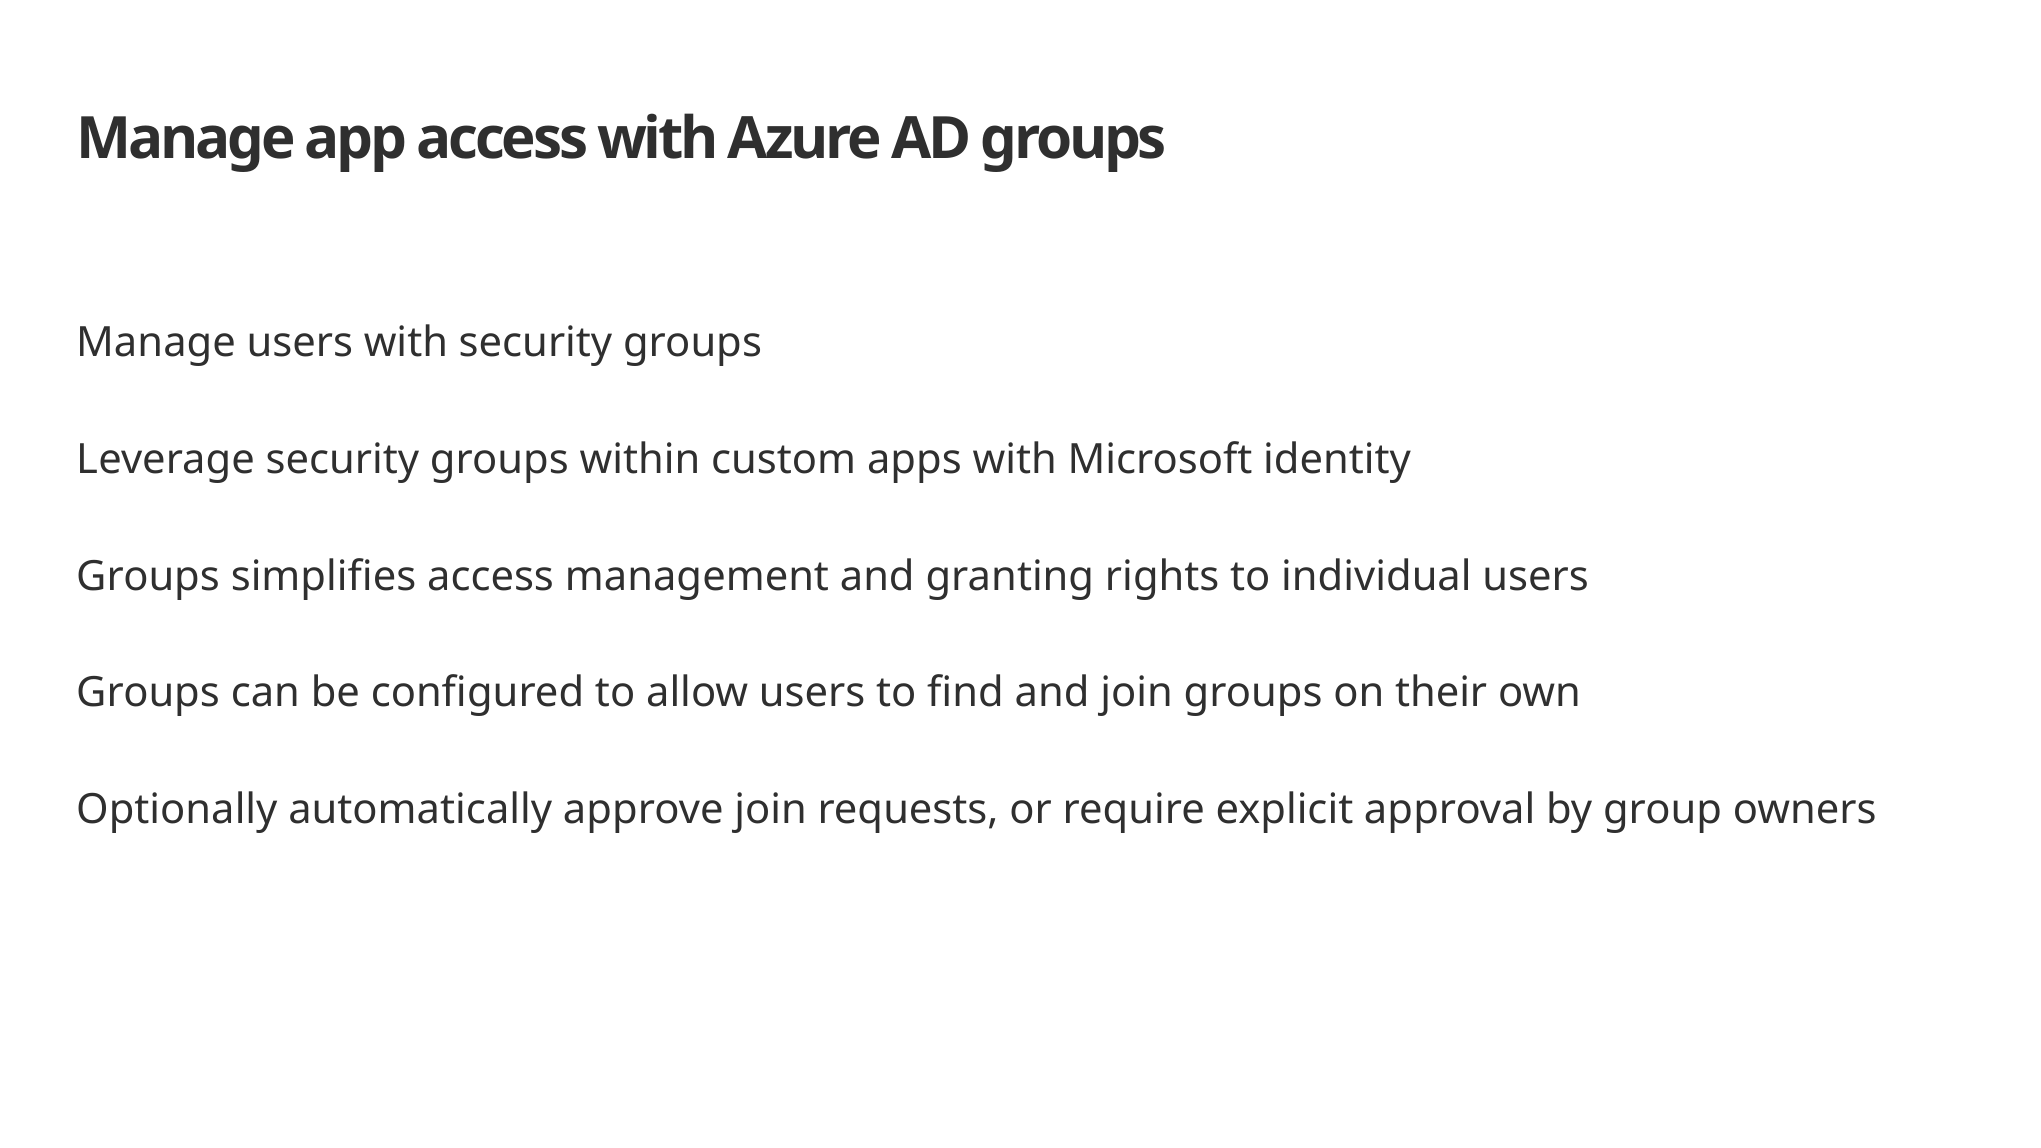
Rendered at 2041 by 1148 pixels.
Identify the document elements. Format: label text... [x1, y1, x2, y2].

list Manage users with security groups Leverage security groups within custom apps with Microsoft identity Groups simplifies access management and granting rights to individual users Groups can be configured to allow users to find and join groups on their own Optionally automatically approve join requests, or require explicit approval by group owners [76, 314, 1969, 851]
title Manage app access with Azure AD groups [76, 103, 1969, 172]
